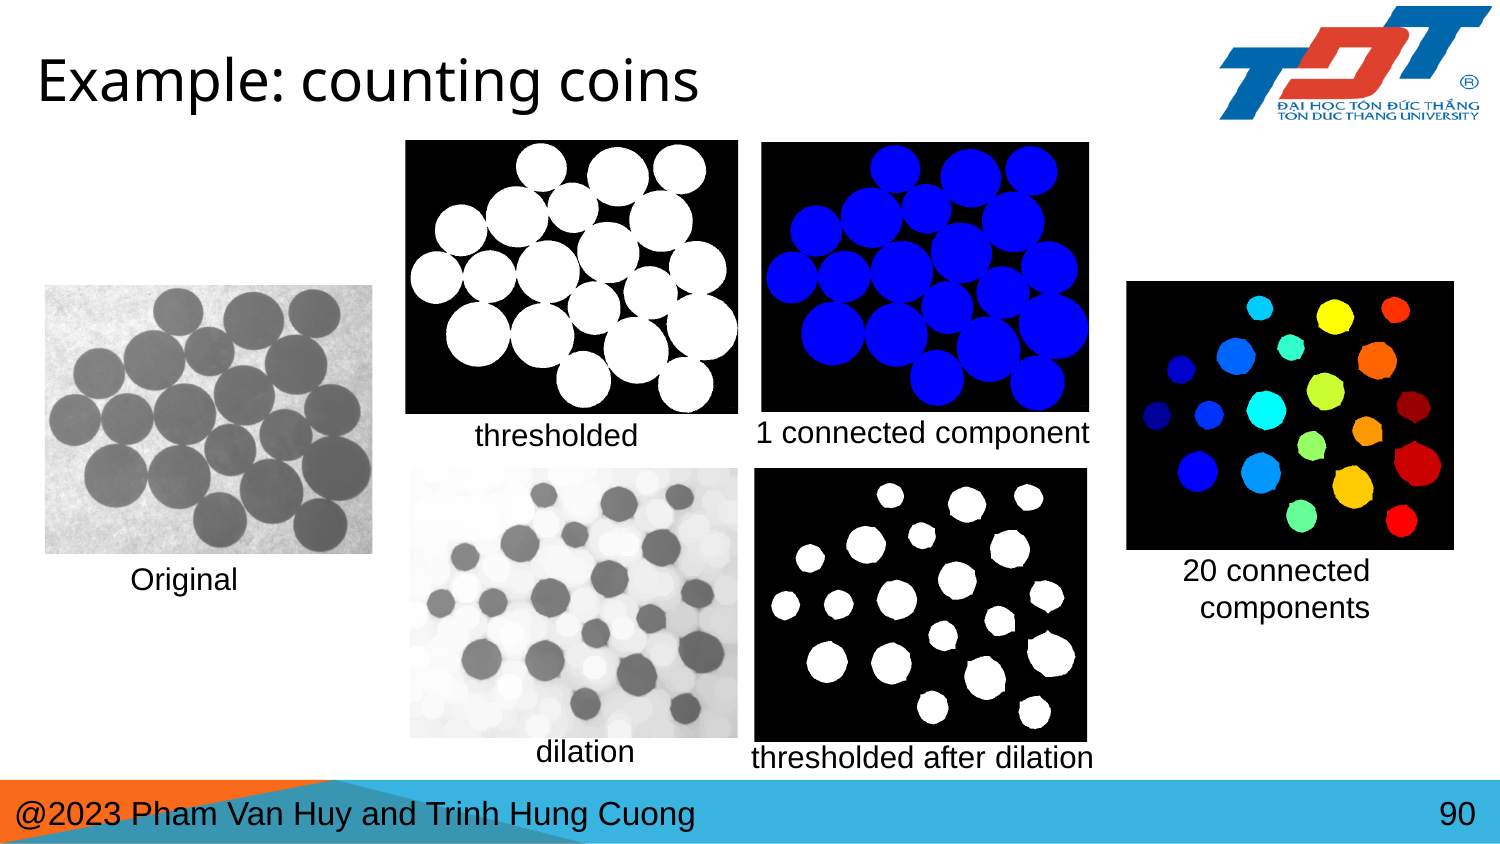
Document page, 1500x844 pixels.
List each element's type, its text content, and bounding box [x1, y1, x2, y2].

text_box dilation [534, 729, 637, 769]
text_box [761, 142, 1090, 410]
text_box [44, 285, 373, 554]
text_box 1 connected component [754, 410, 1091, 450]
text_box Original [128, 557, 240, 597]
text_box thresholded after dilation [749, 736, 1095, 776]
text_box [405, 140, 739, 414]
title Example: counting coins [34, 5, 1269, 149]
text_box 20 connected components [1181, 548, 1372, 625]
text_box [1126, 281, 1454, 550]
text_box [410, 468, 738, 738]
text_box [754, 468, 1088, 742]
text_box thresholded [473, 414, 640, 453]
picture [1269, 6, 1492, 120]
